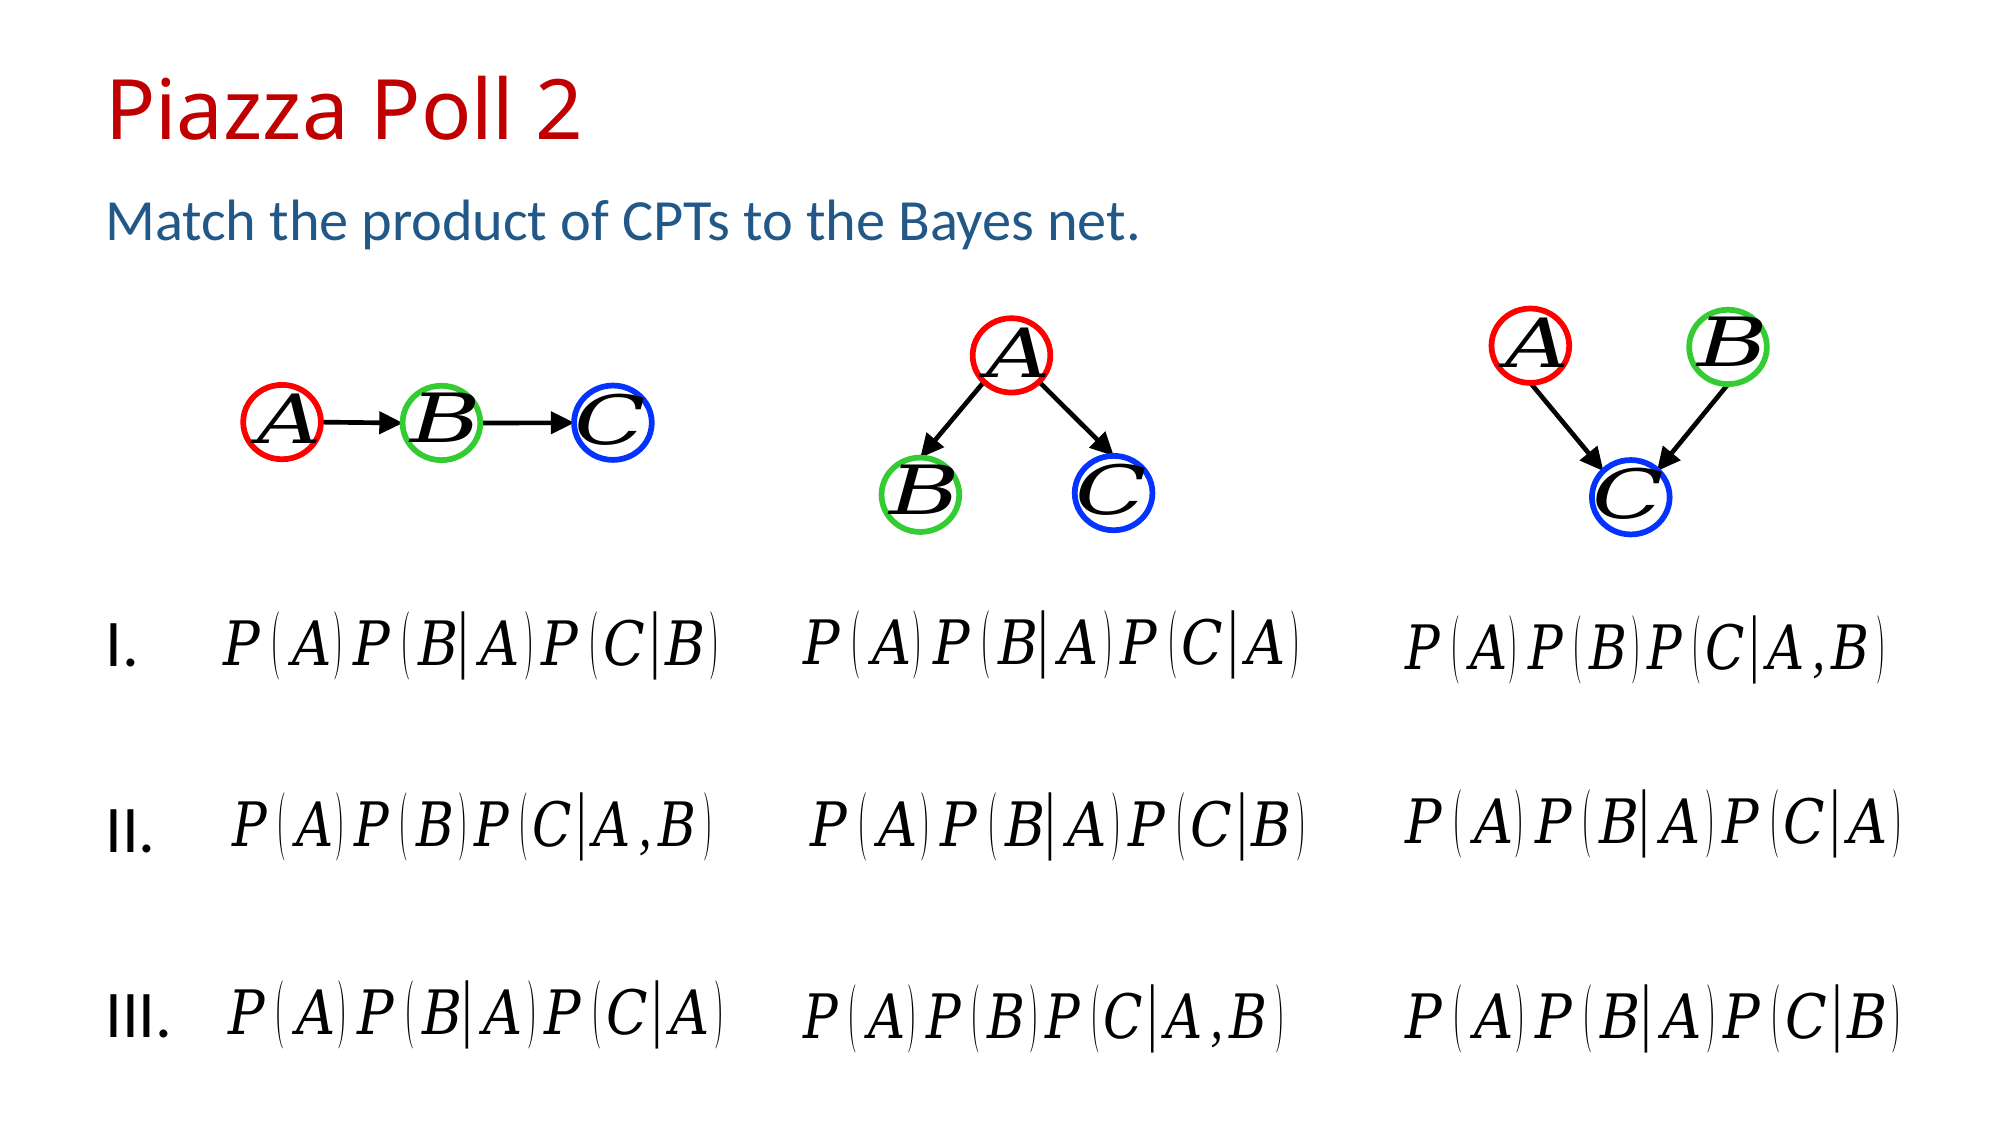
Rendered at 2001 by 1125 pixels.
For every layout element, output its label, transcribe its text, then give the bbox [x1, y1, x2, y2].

text_box [74, 237, 1713, 1113]
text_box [243, 383, 652, 461]
title Piazza Poll 2 [90, 60, 1816, 164]
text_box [1491, 307, 1771, 536]
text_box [881, 317, 1153, 532]
list Match the product of CPTs to the Bayes net. I. II. III. [90, 182, 1816, 518]
